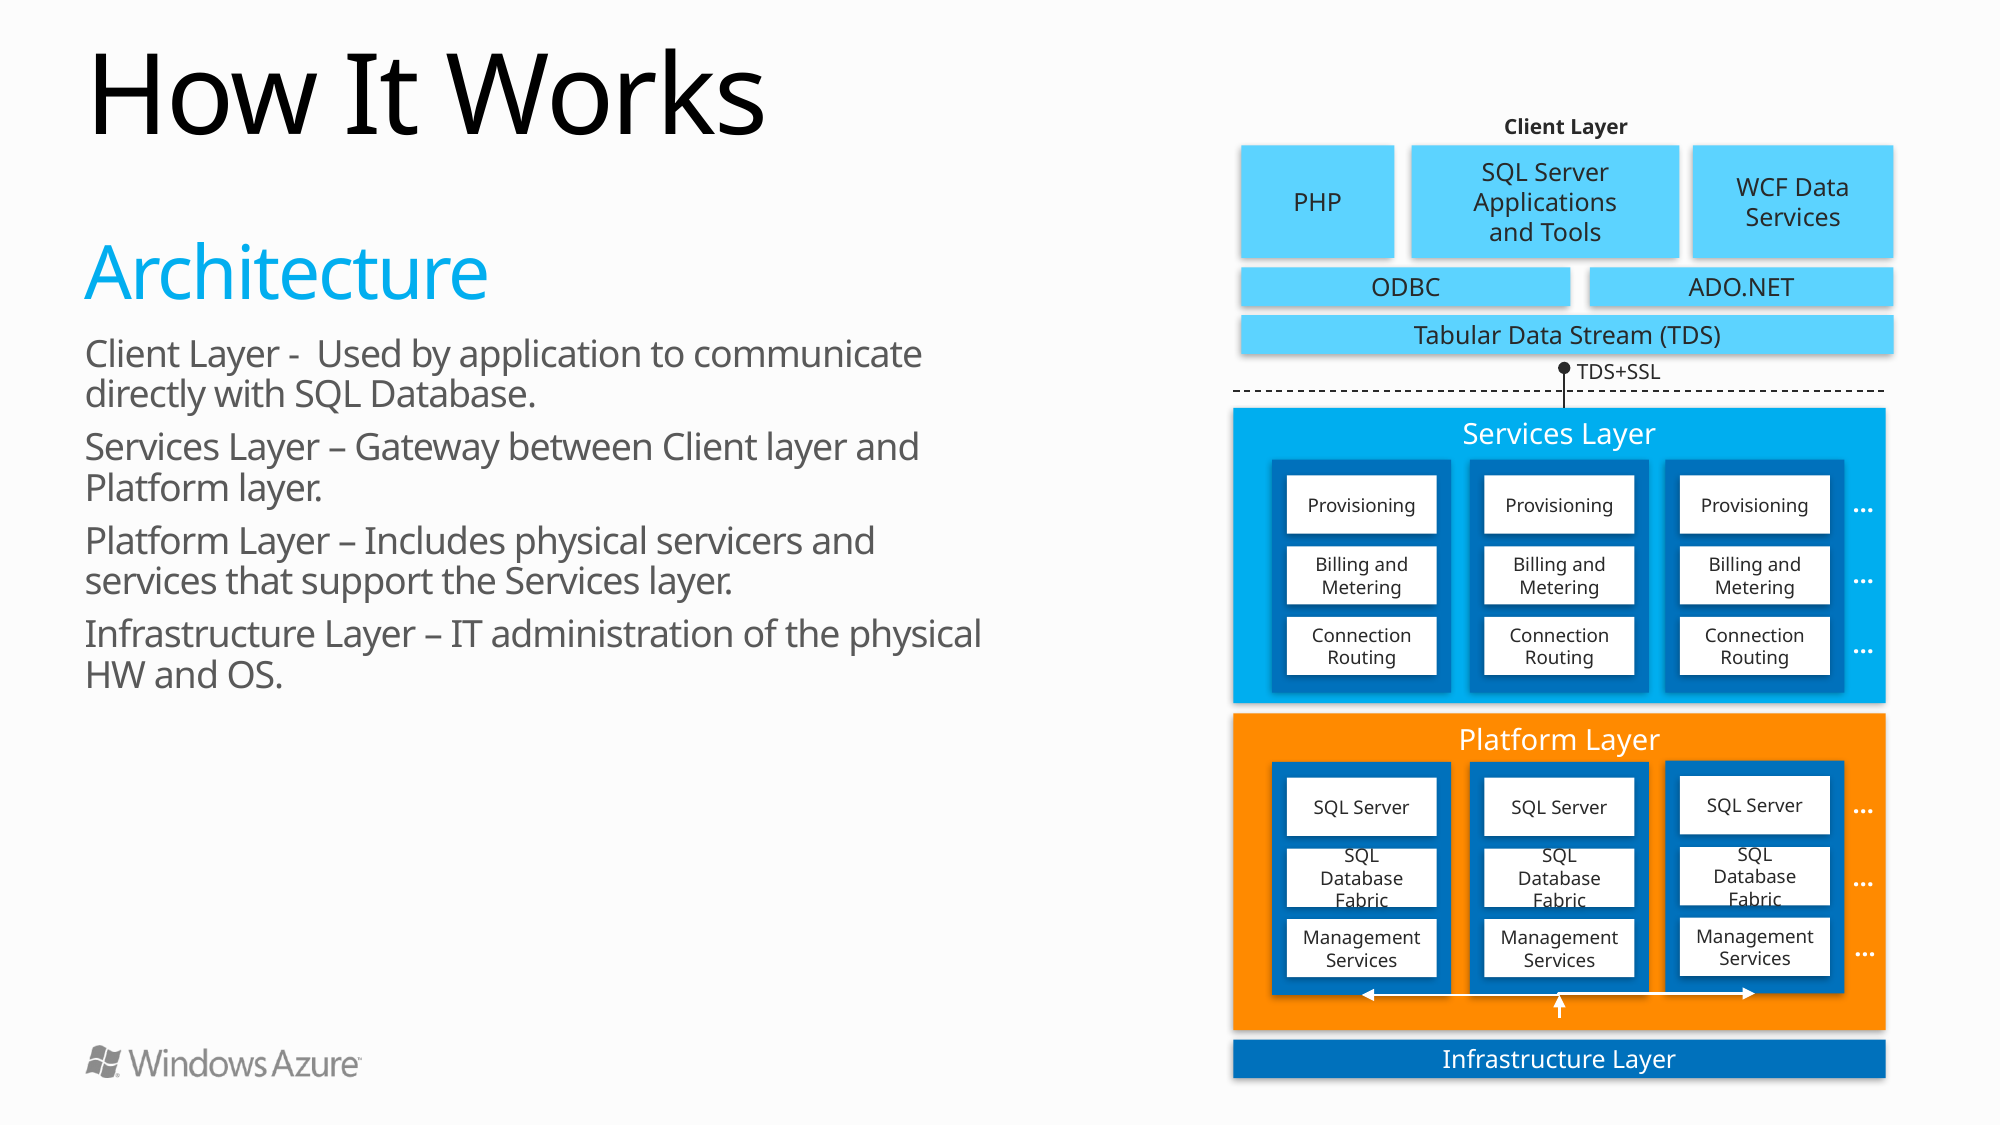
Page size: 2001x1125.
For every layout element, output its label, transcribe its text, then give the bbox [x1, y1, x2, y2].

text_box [1241, 116, 1894, 355]
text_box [1233, 713, 1886, 1031]
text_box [1233, 361, 1886, 704]
title How It Works [85, 37, 1915, 161]
text_box Architecture Client Layer - Used by application to communicate directly with SQL Database. Services Layer – Gateway between Client layer and Platform layer. Platform Layer – Includes physical servicers and services that support the Services layer. Infrastructure Layer – IT administration of the physical HW and OS. [84, 235, 999, 967]
text_box Infrastructure Layer [1233, 1039, 1886, 1079]
